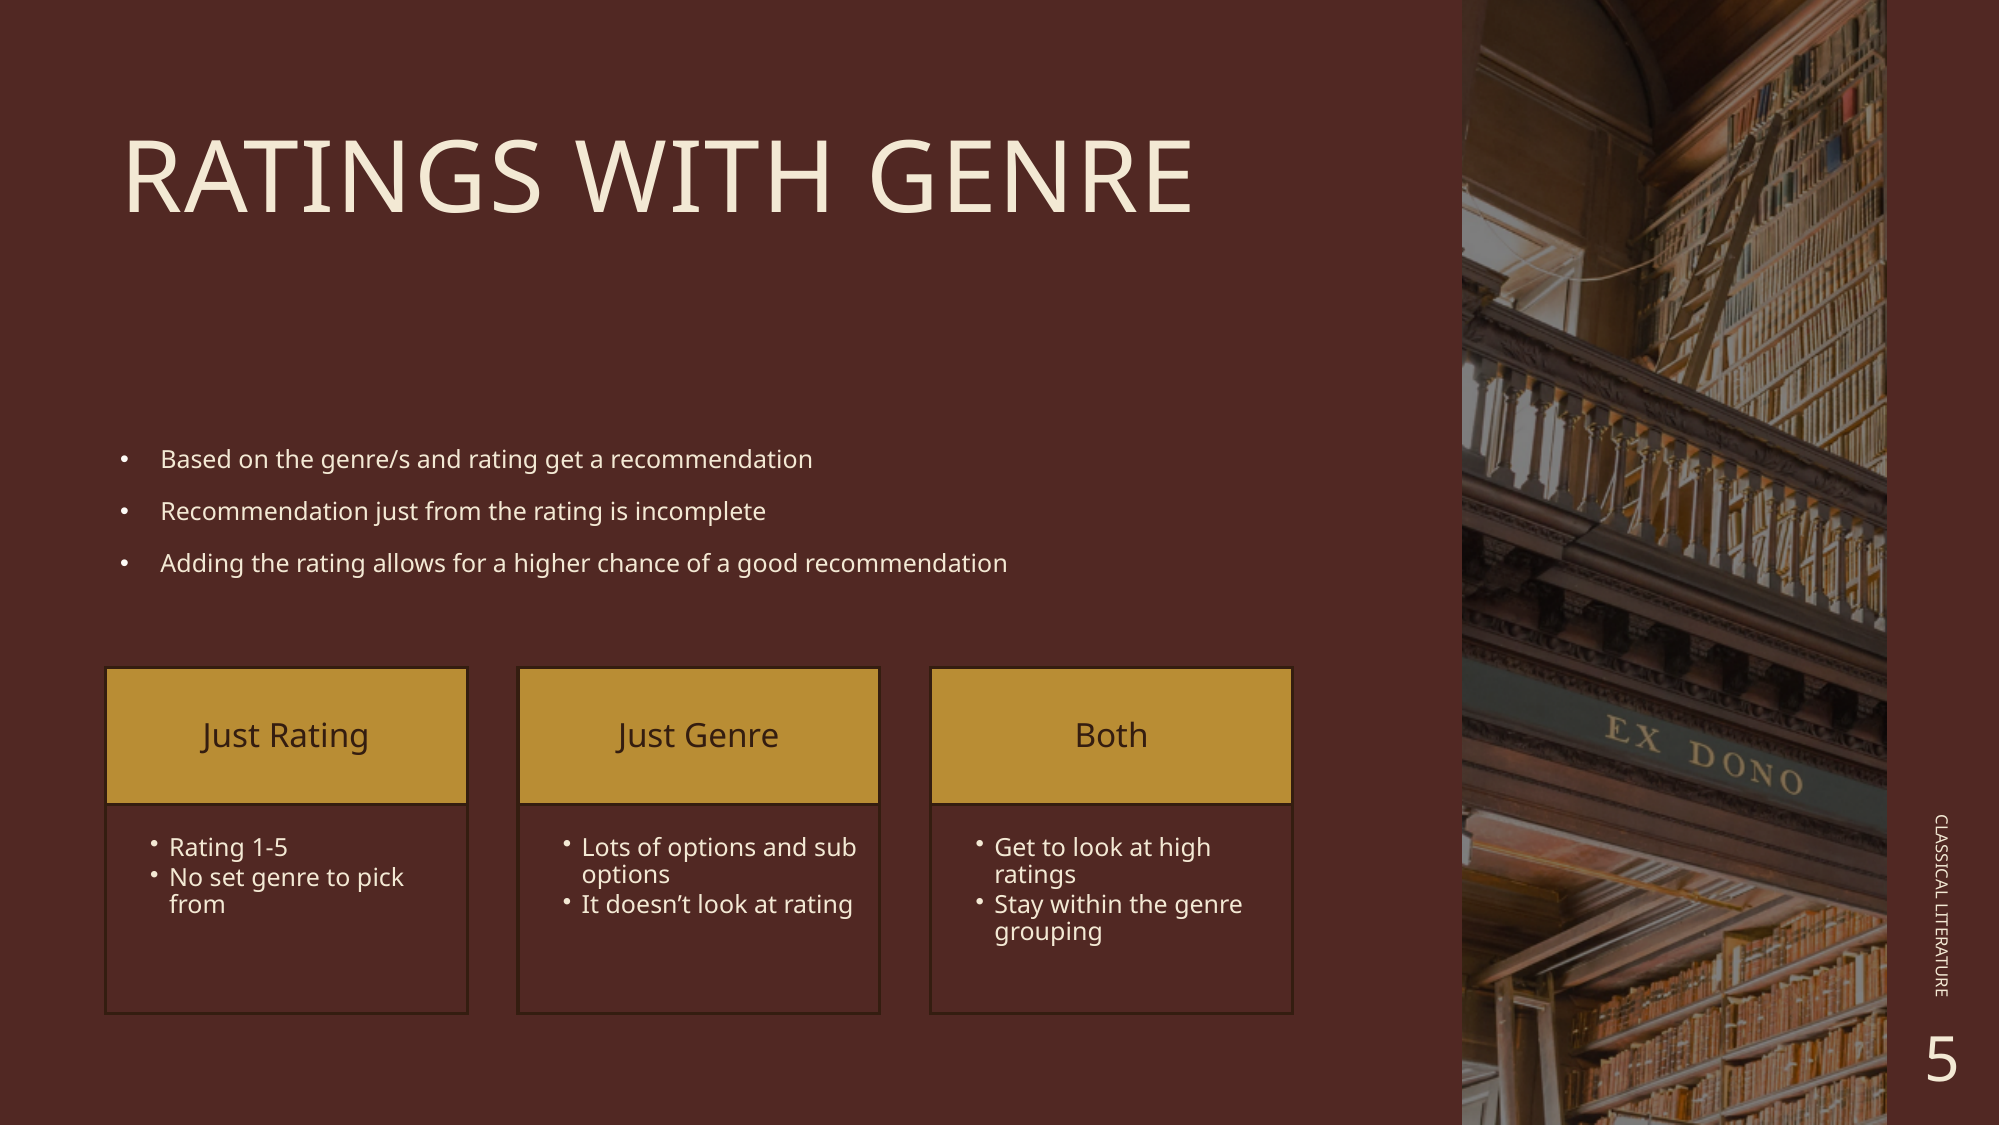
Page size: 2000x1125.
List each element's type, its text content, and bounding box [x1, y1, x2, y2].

slide_number 5 [1897, 1024, 1988, 1100]
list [104, 665, 1293, 1016]
picture [1462, 0, 1887, 1125]
list Based on the genre/s and rating get a recommendation Recommendation just from the rating is incomplete Adding the rating allows for a higher chance of a good recommendation [105, 439, 1293, 632]
title Ratings With Genre [105, 104, 1230, 384]
footer CLASSICAL LITERATURE [1923, 799, 1959, 1013]
